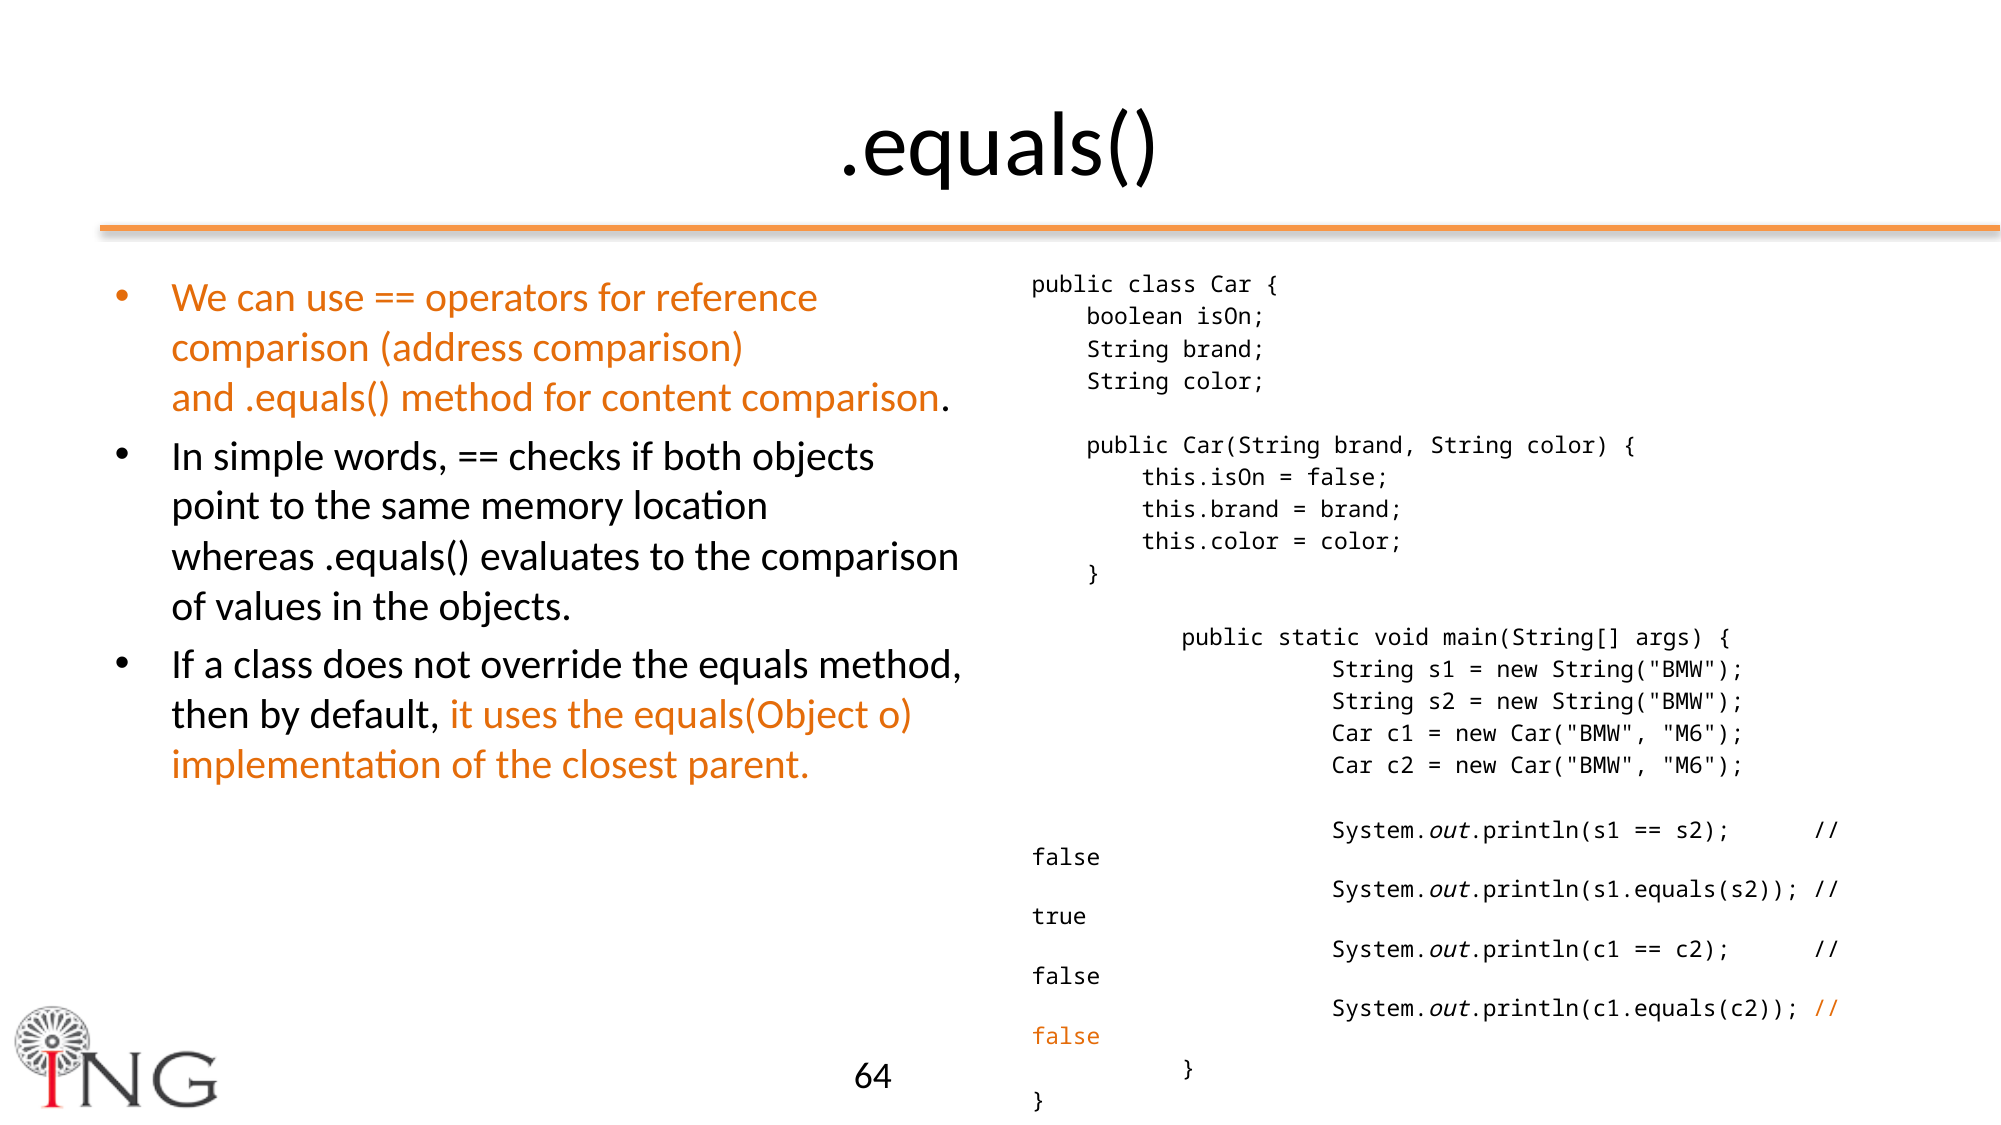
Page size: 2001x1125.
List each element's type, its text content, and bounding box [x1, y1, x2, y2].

slide_number 64 [839, 1043, 1900, 1104]
picture [0, 987, 244, 1125]
list We can use == operators for reference comparison (address comparison) and .equals() method for content comparison. In simple words, == checks if both objects point to the same memory location whereas .equals() evaluates to the comparison of values in the objects. If a class does not override the equals method, then by default, it uses the equals(Object o) implementation of the closest parent. [99, 262, 984, 1005]
title .equals() [99, 45, 1900, 233]
list public class Car { boolean isOn; String brand; String color; public Car(String brand, String color) { this.isOn = false; this.brand = brand; this.color = color; } public static void main(String[] args) { String s1 = new String("BMW"); String s2 = new String("BMW"); Car c1 = new Car("BMW", "M6"); Car c2 = new Car("BMW", "M6"); System.out.println(s1 == s2); // false System.out.println(s1.equals(s2)); // true System.out.println(c1 == c2); // false System.out.println(c1.equals(c2)); // false } } [1016, 262, 1900, 1005]
